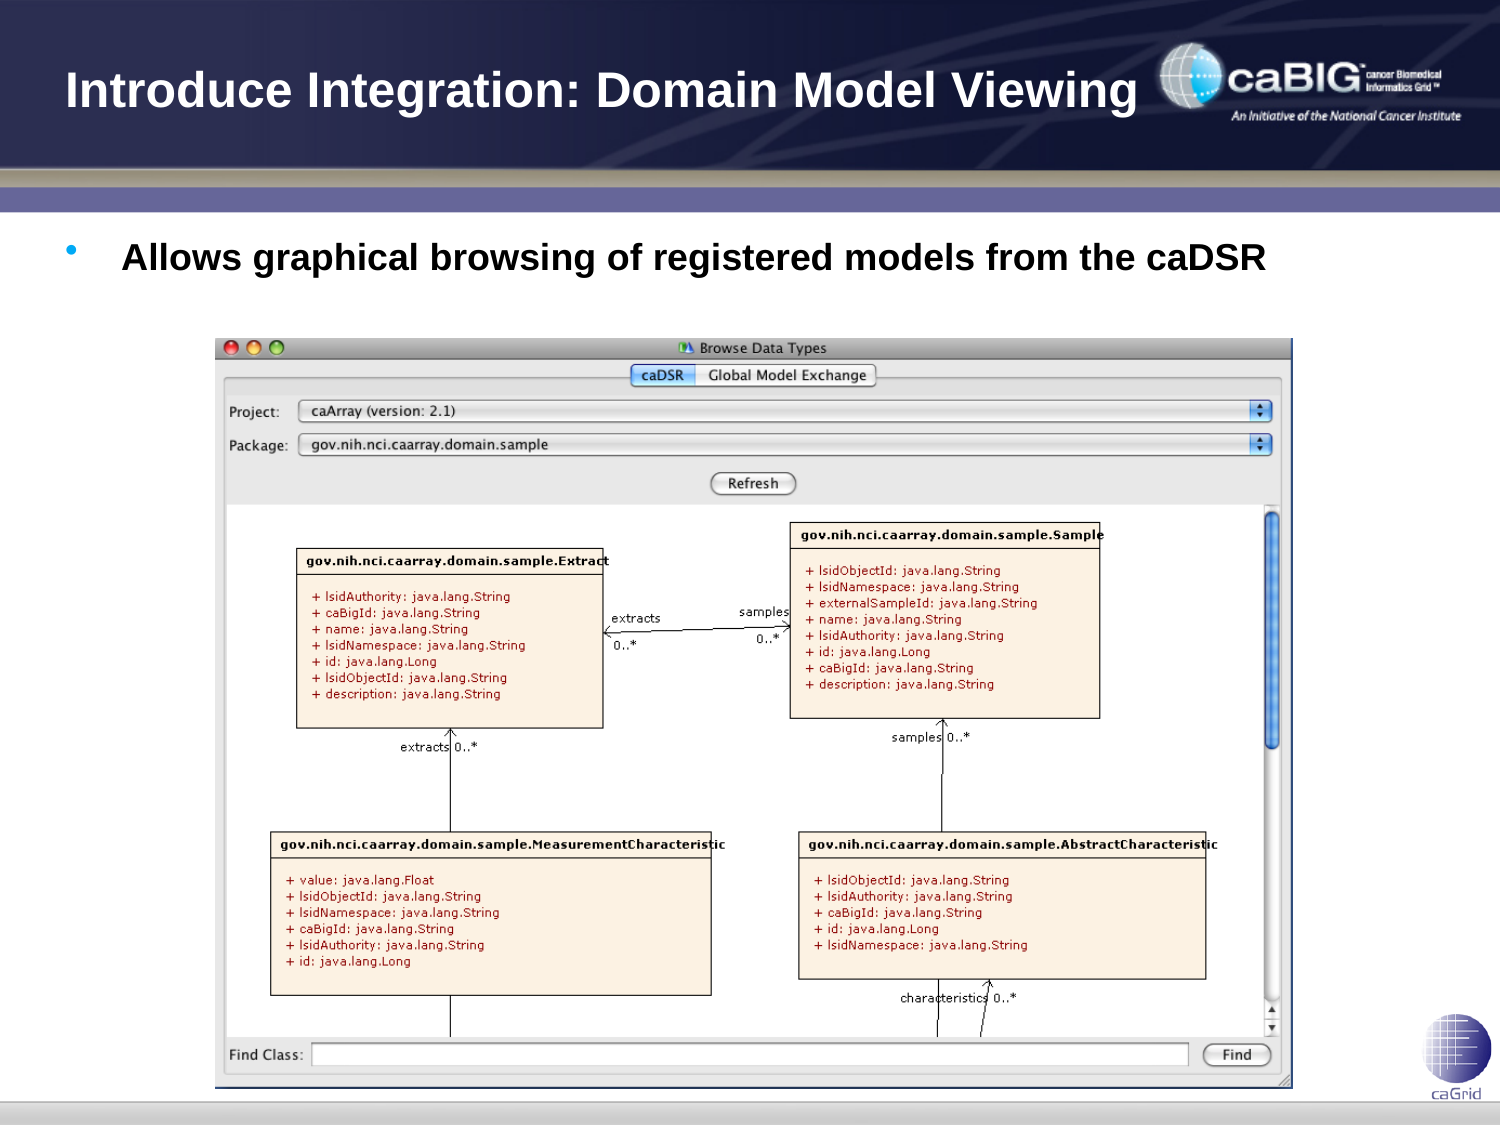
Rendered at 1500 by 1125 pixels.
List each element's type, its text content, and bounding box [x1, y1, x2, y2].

picture [0, 213, 1500, 1125]
picture [0, 0, 1500, 187]
title Introduce Integration: Domain Model Viewing [49, 0, 1176, 176]
list Allows graphical browsing of registered models from the caDSR [49, 224, 1438, 1038]
